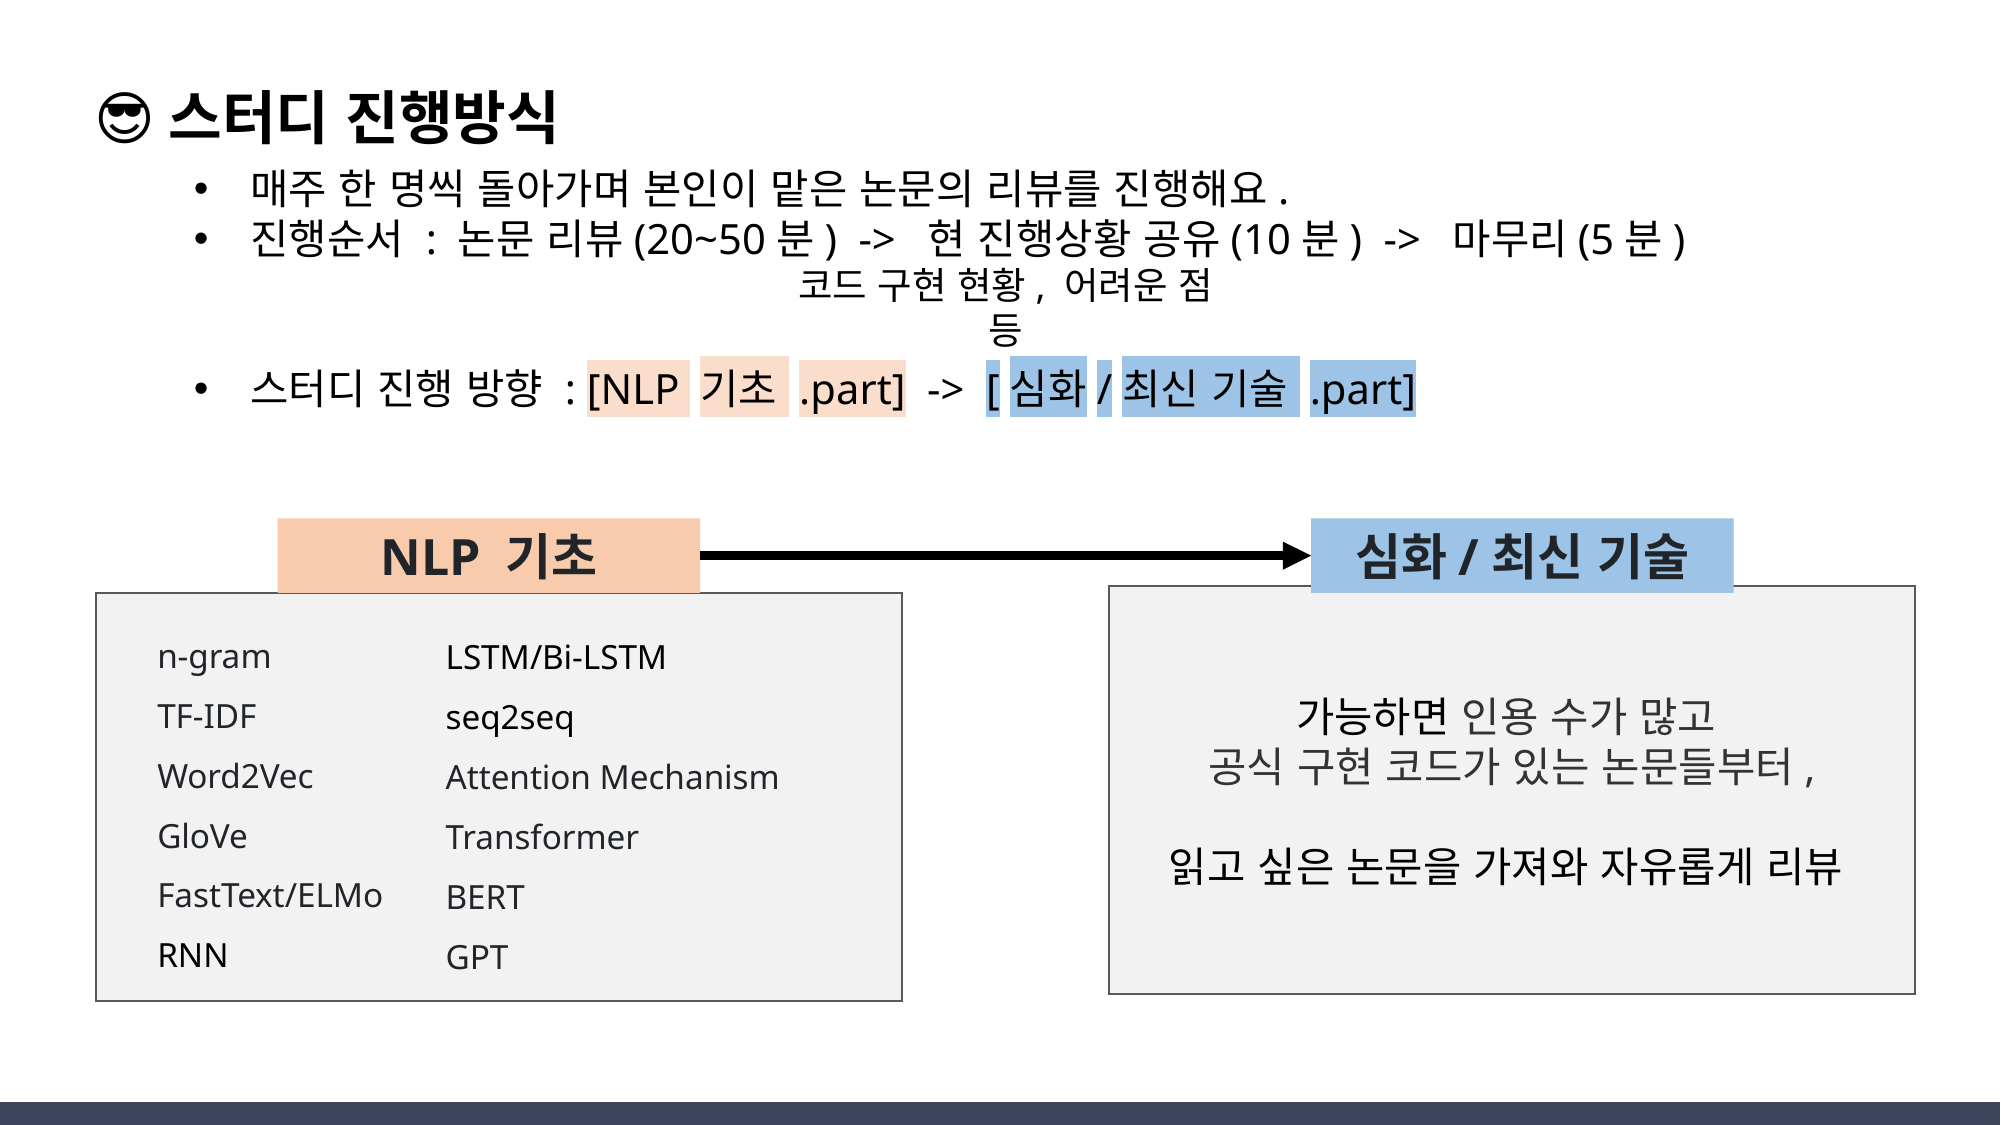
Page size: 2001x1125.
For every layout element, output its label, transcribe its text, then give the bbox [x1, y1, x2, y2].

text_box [142, 607, 902, 983]
text_box 가능하면 인용 수가 많고 공식 구현 코드가 있는 논문들부터, 읽고 싶은 논문을 가져와 자유롭게 리뷰 [1123, 683, 1901, 899]
text_box 심화/최신 기술 [1311, 518, 1734, 594]
text_box [95, 592, 903, 1002]
text_box NLP 기초 [277, 518, 701, 594]
text_box 코드 구현 현황, 어려운 점 등 [776, 254, 1235, 359]
text_box 매주 한 명씩 돌아가며 본인이 맡은 논문의 리뷰를 진행해요. 진행순서 : 논문 리뷰(20~50분) -> 현 진행상황 공유(10분) -> 마무리(5분) 스터디 진행 방향 : [NLP 기초 .part] -> [심화/최신 기술 .part] [179, 155, 1967, 421]
text_box [1108, 585, 1916, 995]
text_box 😎스터디 진행방식 [79, 38, 1416, 159]
text_box [0, 1101, 2000, 1125]
